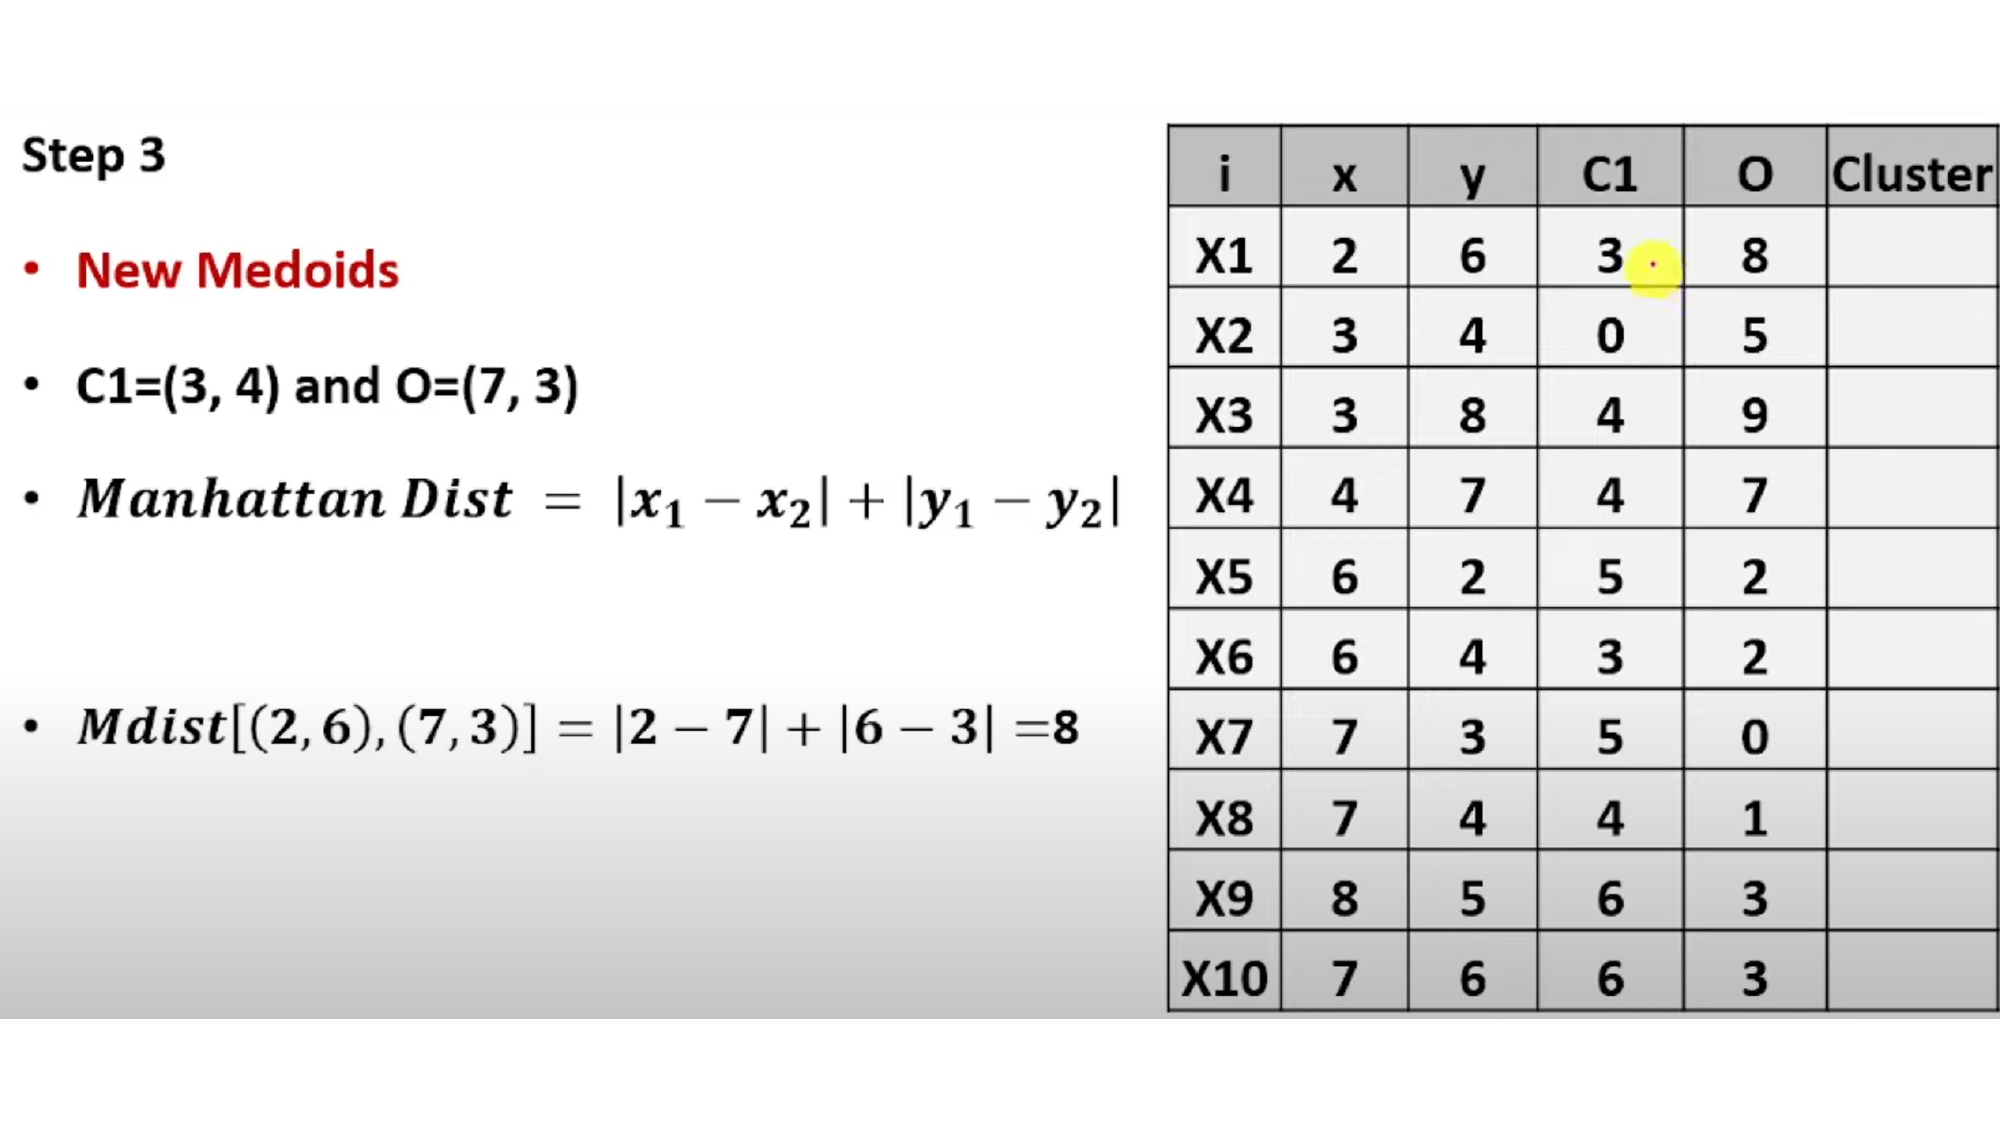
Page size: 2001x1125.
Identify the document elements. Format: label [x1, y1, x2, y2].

picture [0, 105, 2000, 1019]
